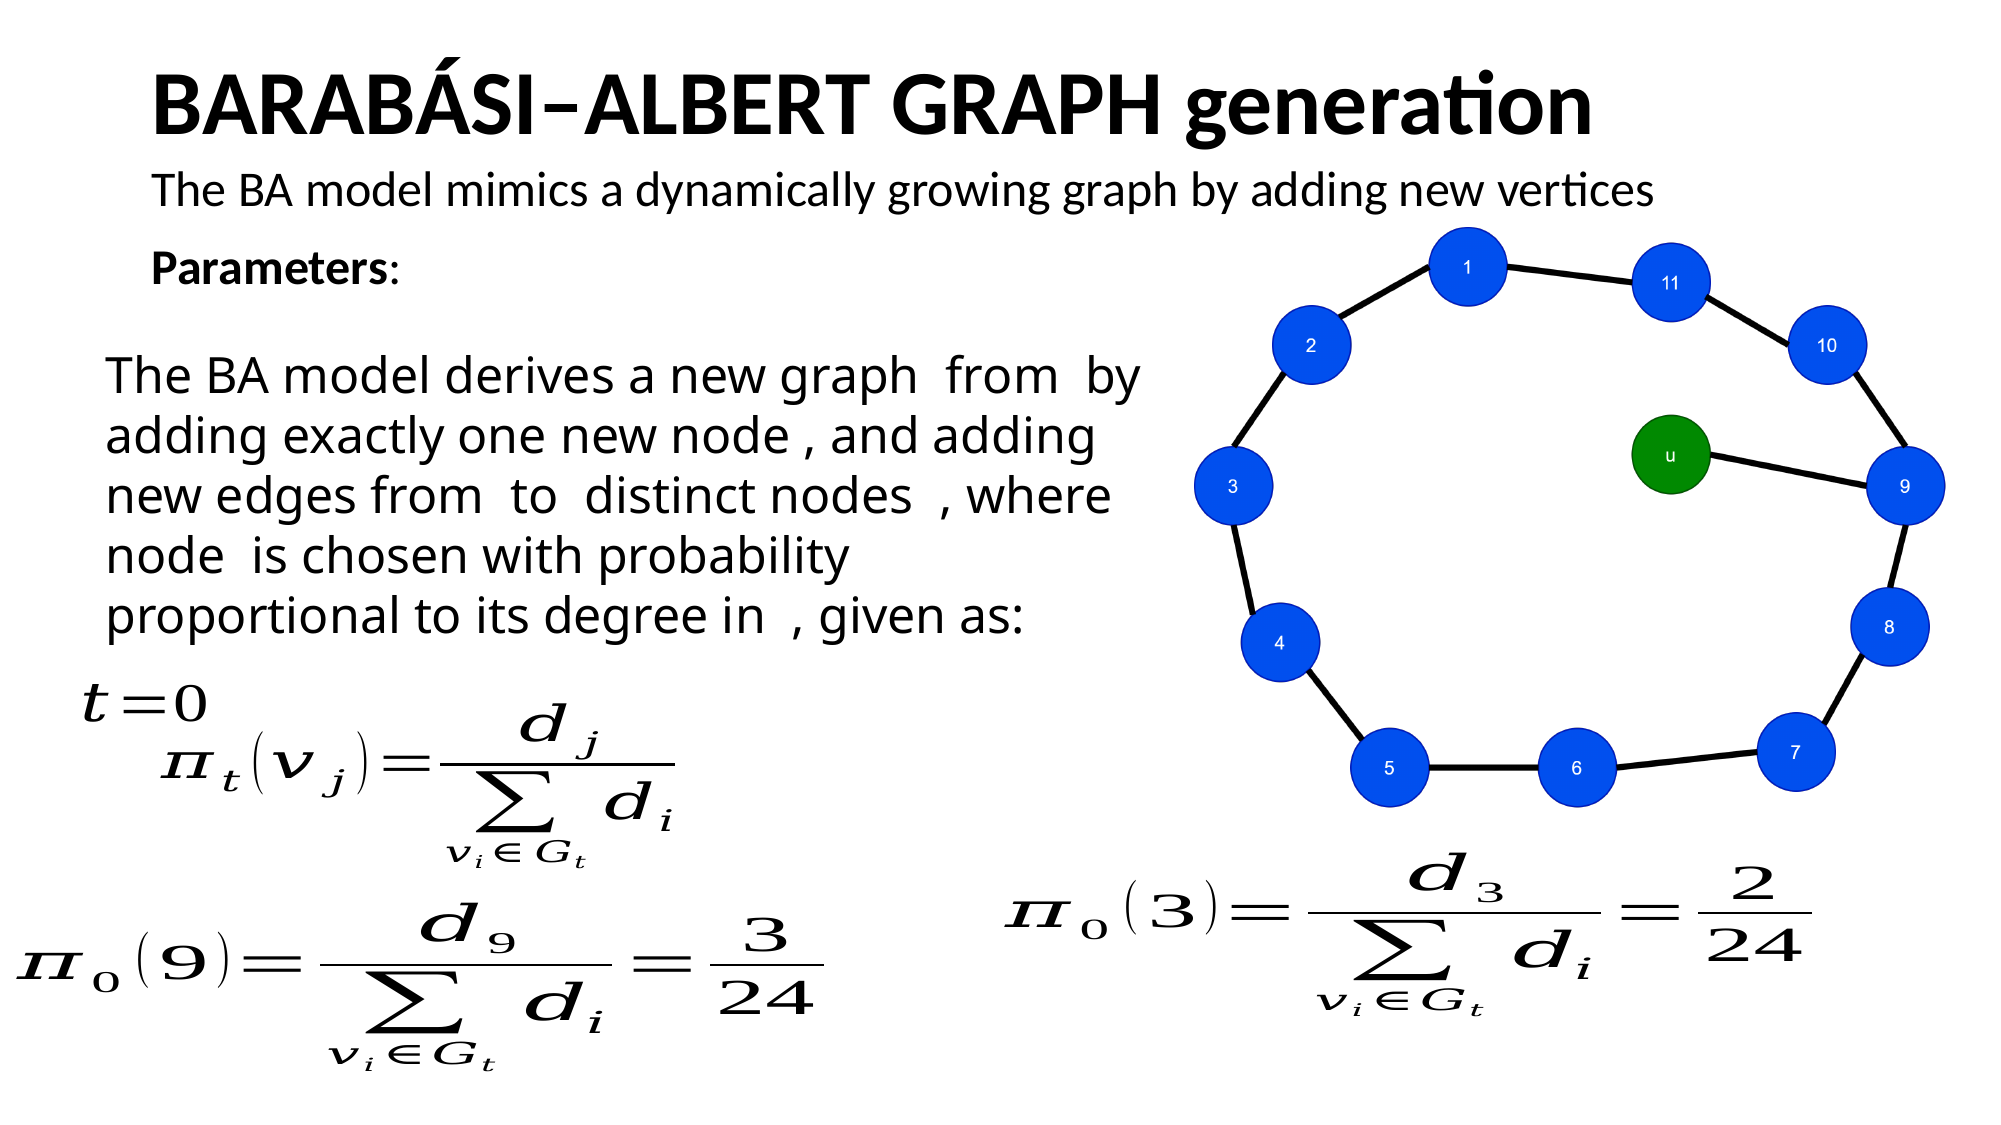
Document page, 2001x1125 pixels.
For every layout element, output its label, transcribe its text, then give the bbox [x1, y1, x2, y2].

title BARABÁSI–ALBERT GRAPH generation [136, 29, 1862, 180]
picture [1177, 210, 1962, 823]
text_box The BA model mimics a dynamically growing graph by adding new vertices [136, 148, 1712, 224]
